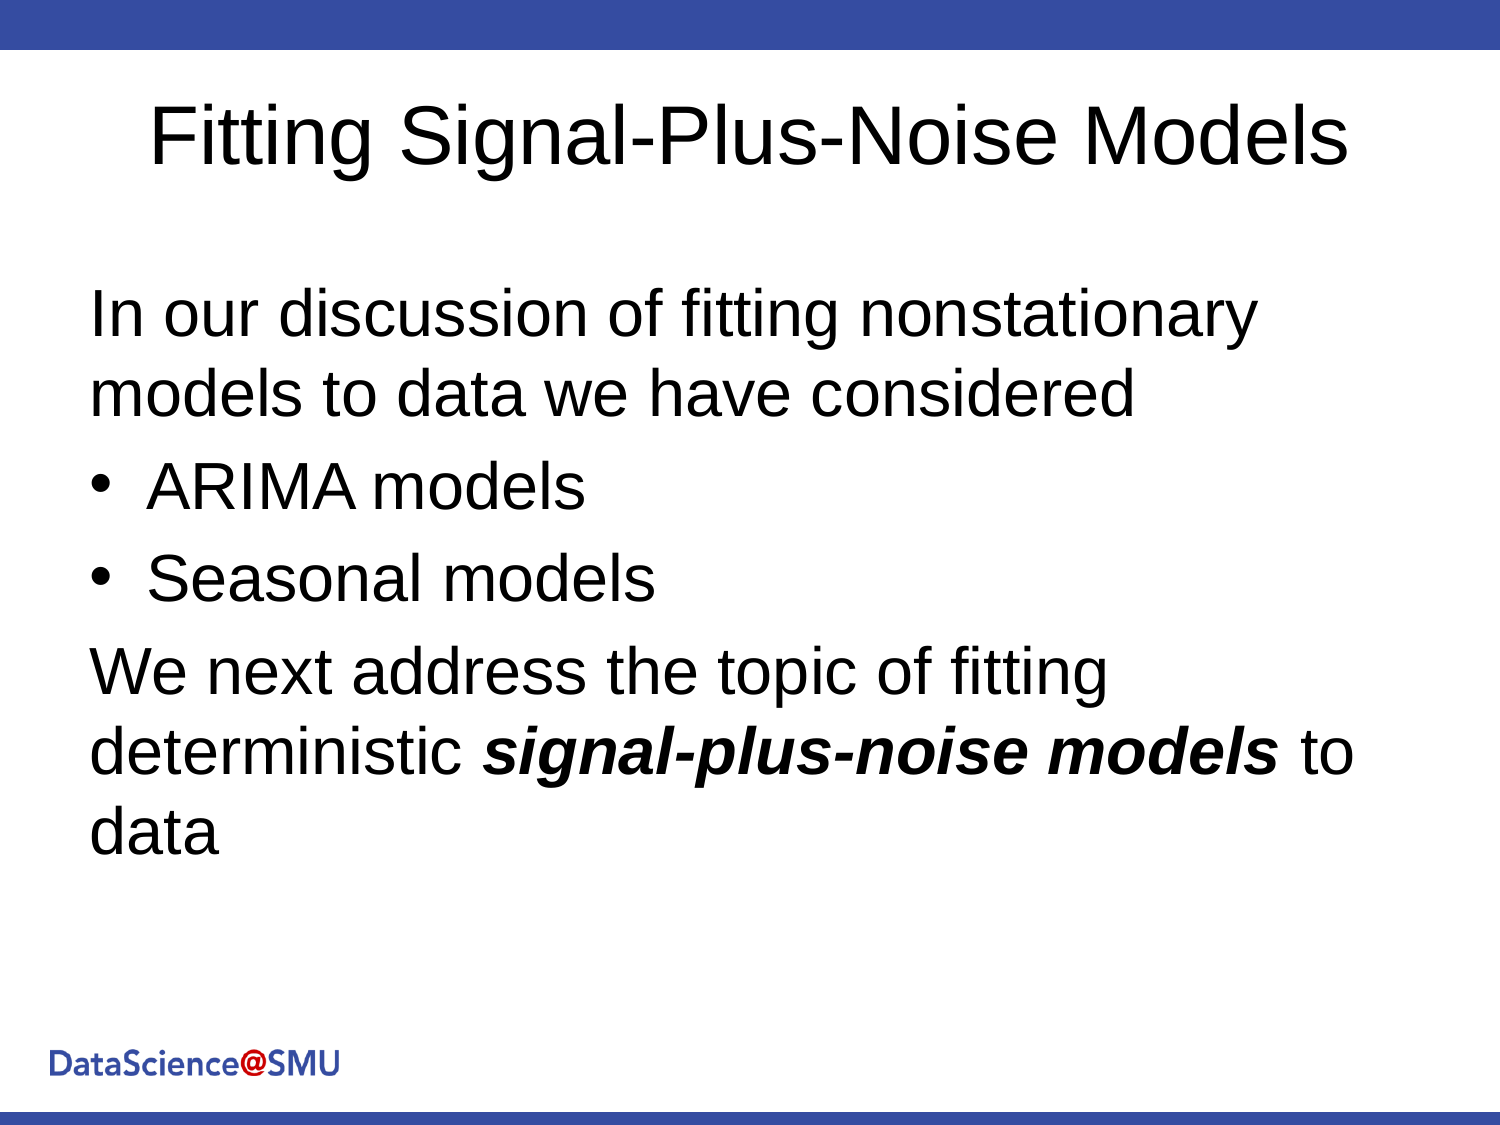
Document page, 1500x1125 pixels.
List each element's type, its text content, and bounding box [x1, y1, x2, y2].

picture [50, 1049, 339, 1076]
title Fitting Signal-Plus-Noise Models [75, 37, 1425, 225]
text_box In our discussion of fitting nonstationary models to data we have considered ARIMA models Seasonal models We next address the topic of fitting deterministic signal-plus-noise models to data [74, 262, 1425, 938]
